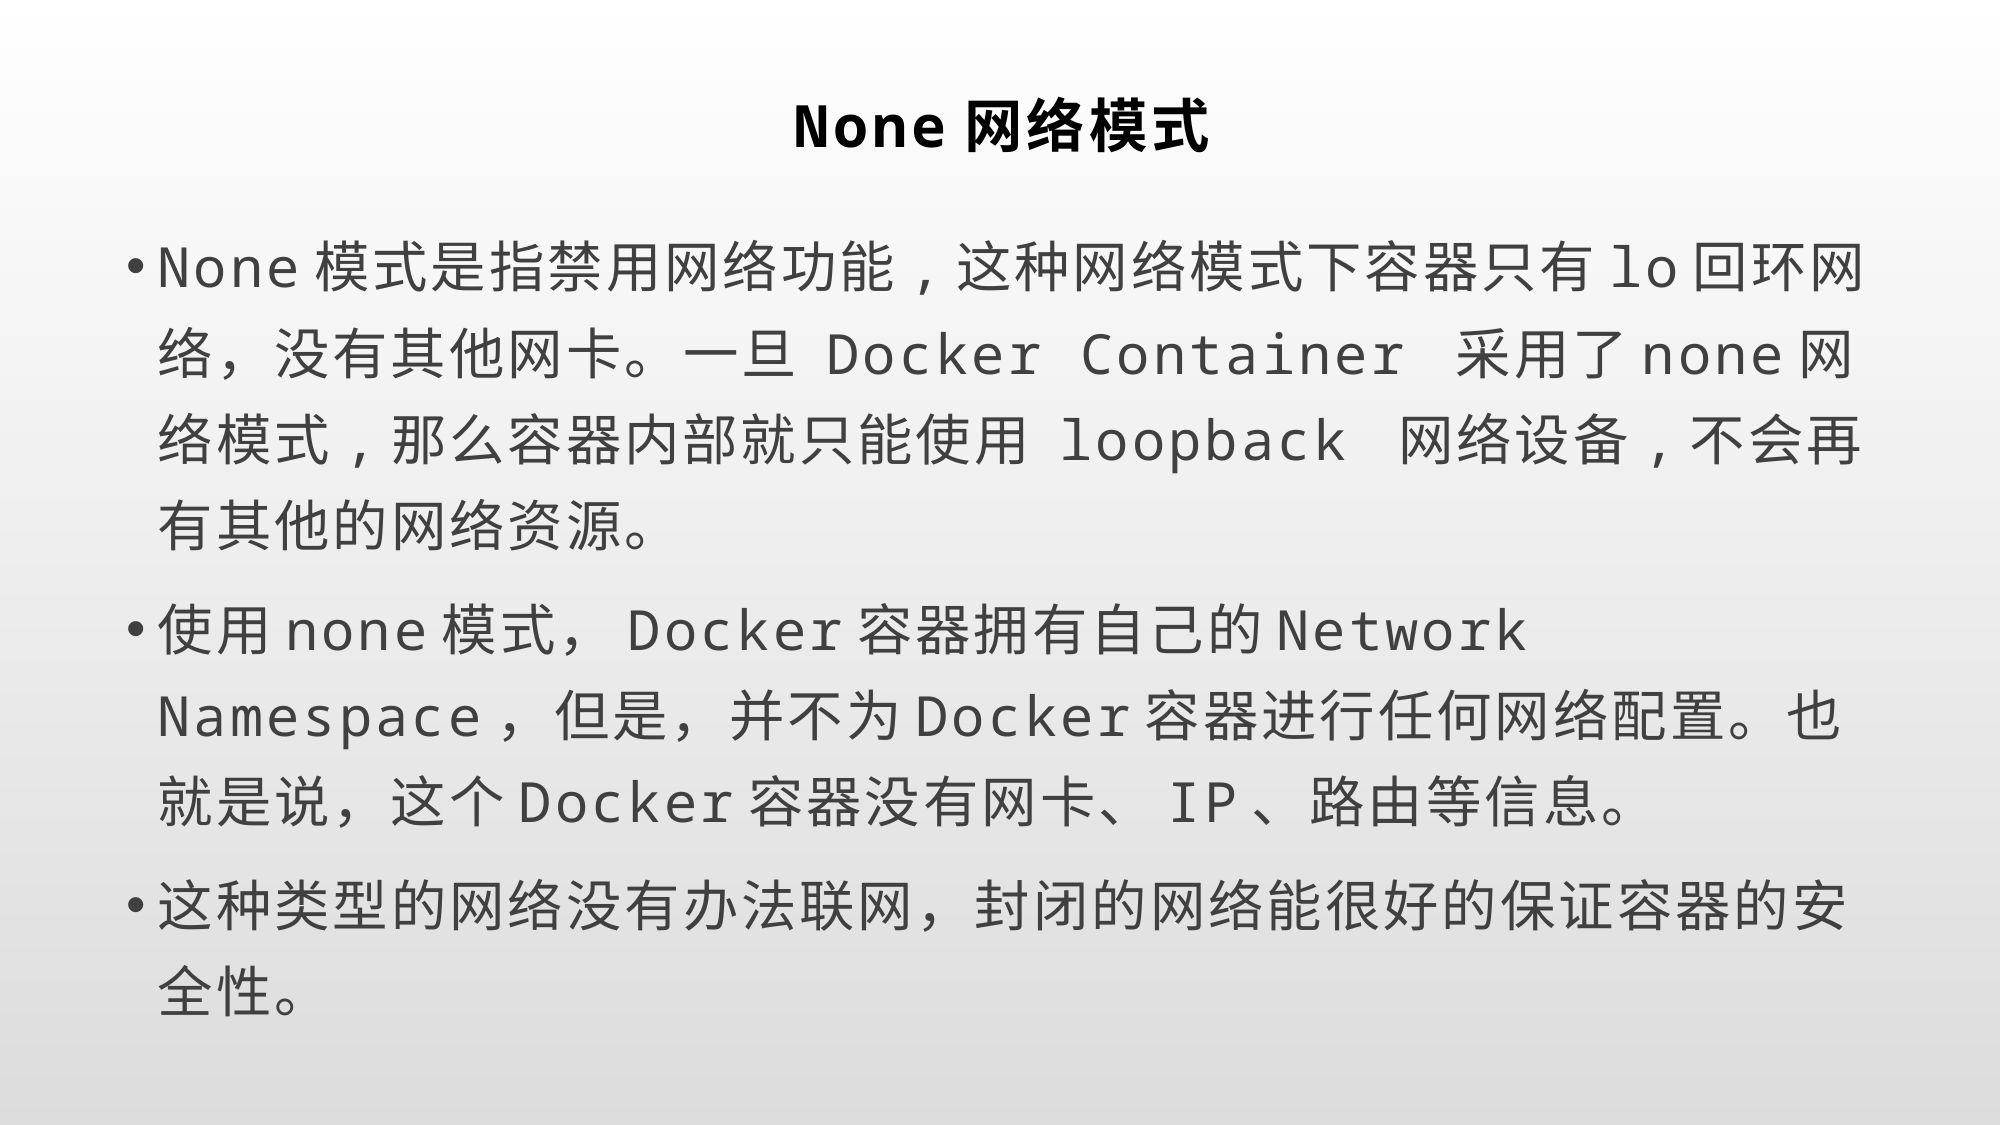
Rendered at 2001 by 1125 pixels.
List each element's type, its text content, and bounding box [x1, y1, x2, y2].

list None模式是指禁用网络功能,这种网络模式下容器只有lo回环网络，没有其他网卡。一旦 Docker Container 采用了none网络模式,那么容器内部就只能使用 loopback 网络设备,不会再有其他的网络资源。 使用none模式，Docker容器拥有自己的Network Namespace，但是，并不为Docker容器进行任何网络配置。也就是说，这个Docker容器没有网卡、IP、路由等信息。 这种类型的网络没有办法联网，封闭的网络能很好的保证容器的安全性。 [109, 212, 1891, 1040]
title None网络模式 [109, 70, 1891, 178]
